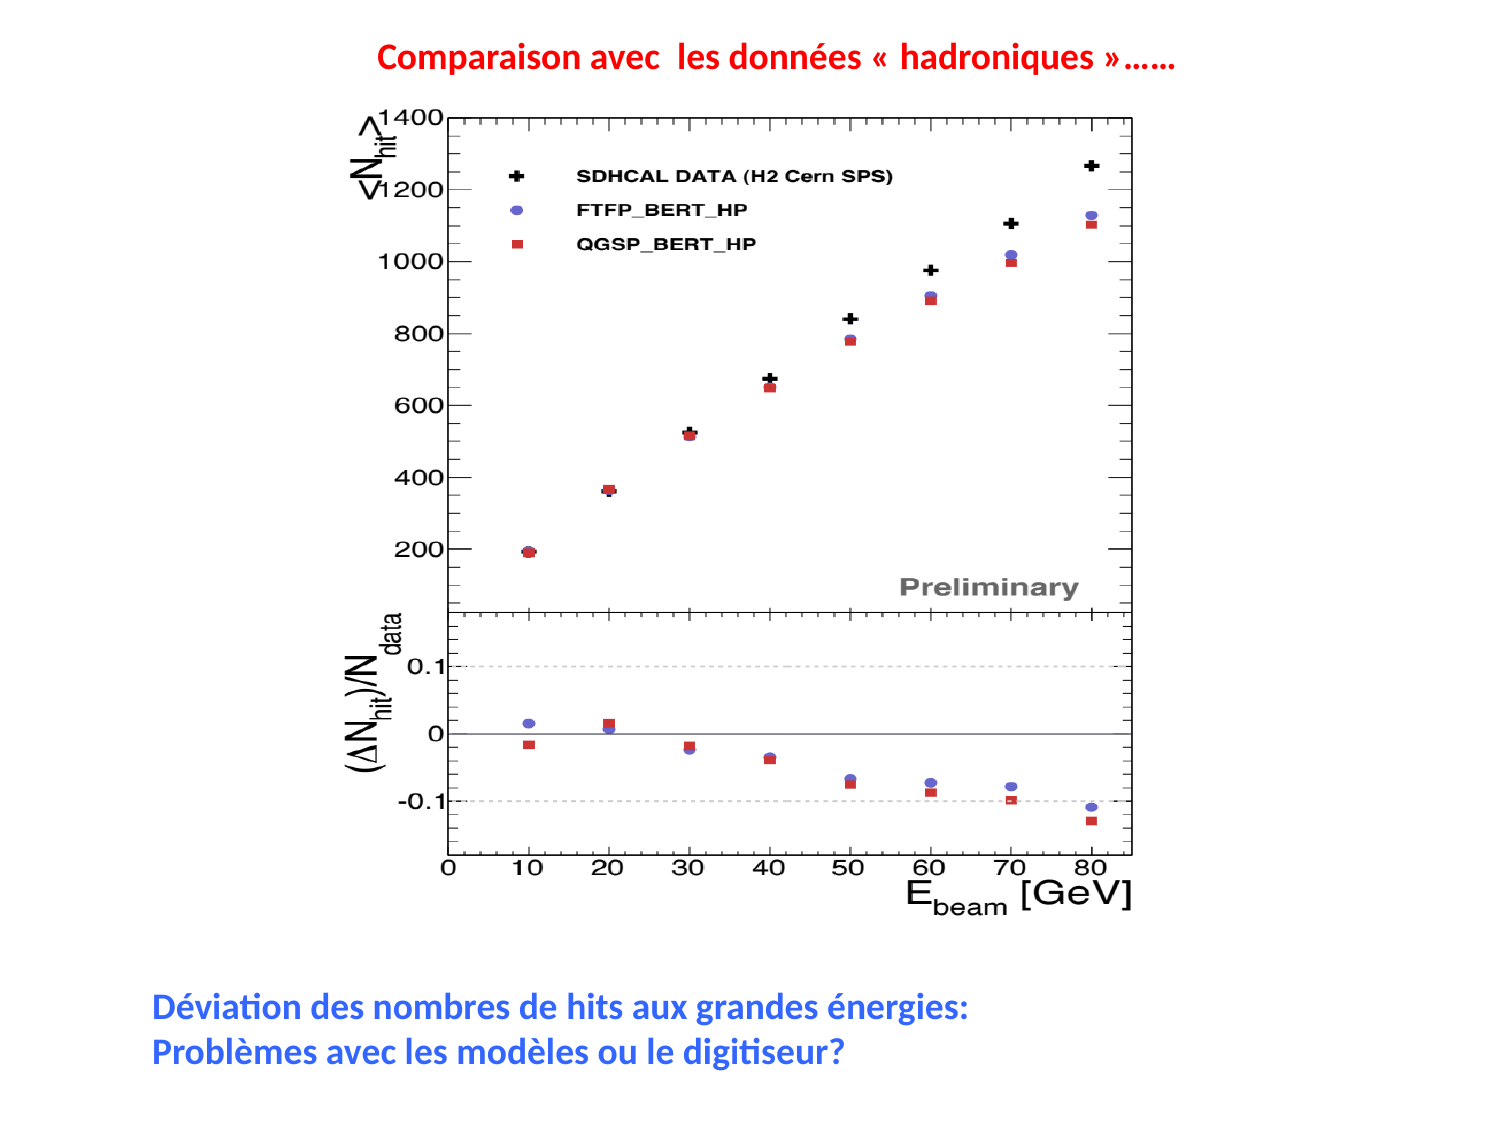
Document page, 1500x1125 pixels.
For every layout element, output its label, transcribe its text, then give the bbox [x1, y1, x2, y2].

text_box Déviation des nombres de hits aux grandes énergies: Problèmes avec les modèles ou le digitiseur? [137, 974, 1475, 1080]
text_box Comparaison avec les données « hadroniques »…… [362, 24, 1213, 85]
picture [319, 99, 1181, 926]
